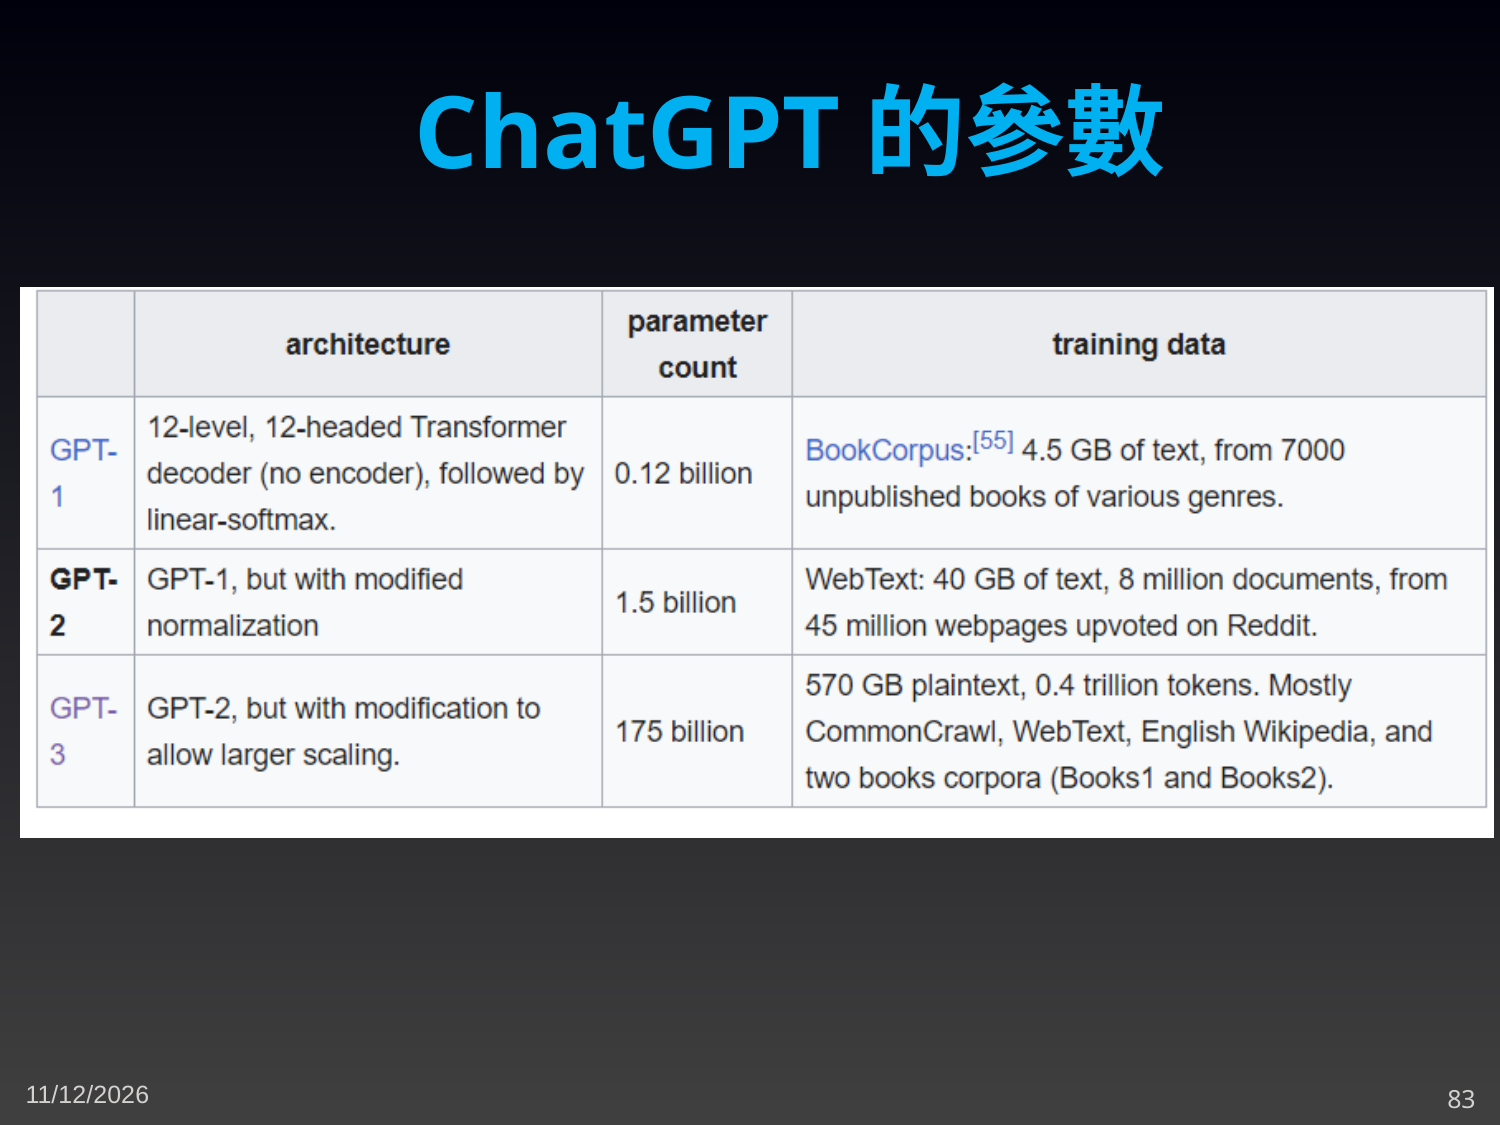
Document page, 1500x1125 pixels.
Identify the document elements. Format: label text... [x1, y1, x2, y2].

picture [20, 287, 1495, 838]
text_box [420, 19, 1346, 183]
slide_number 83 [1340, 1075, 1491, 1117]
text_box ChatGPT的參數 [399, 41, 1288, 204]
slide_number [10, 1075, 411, 1117]
